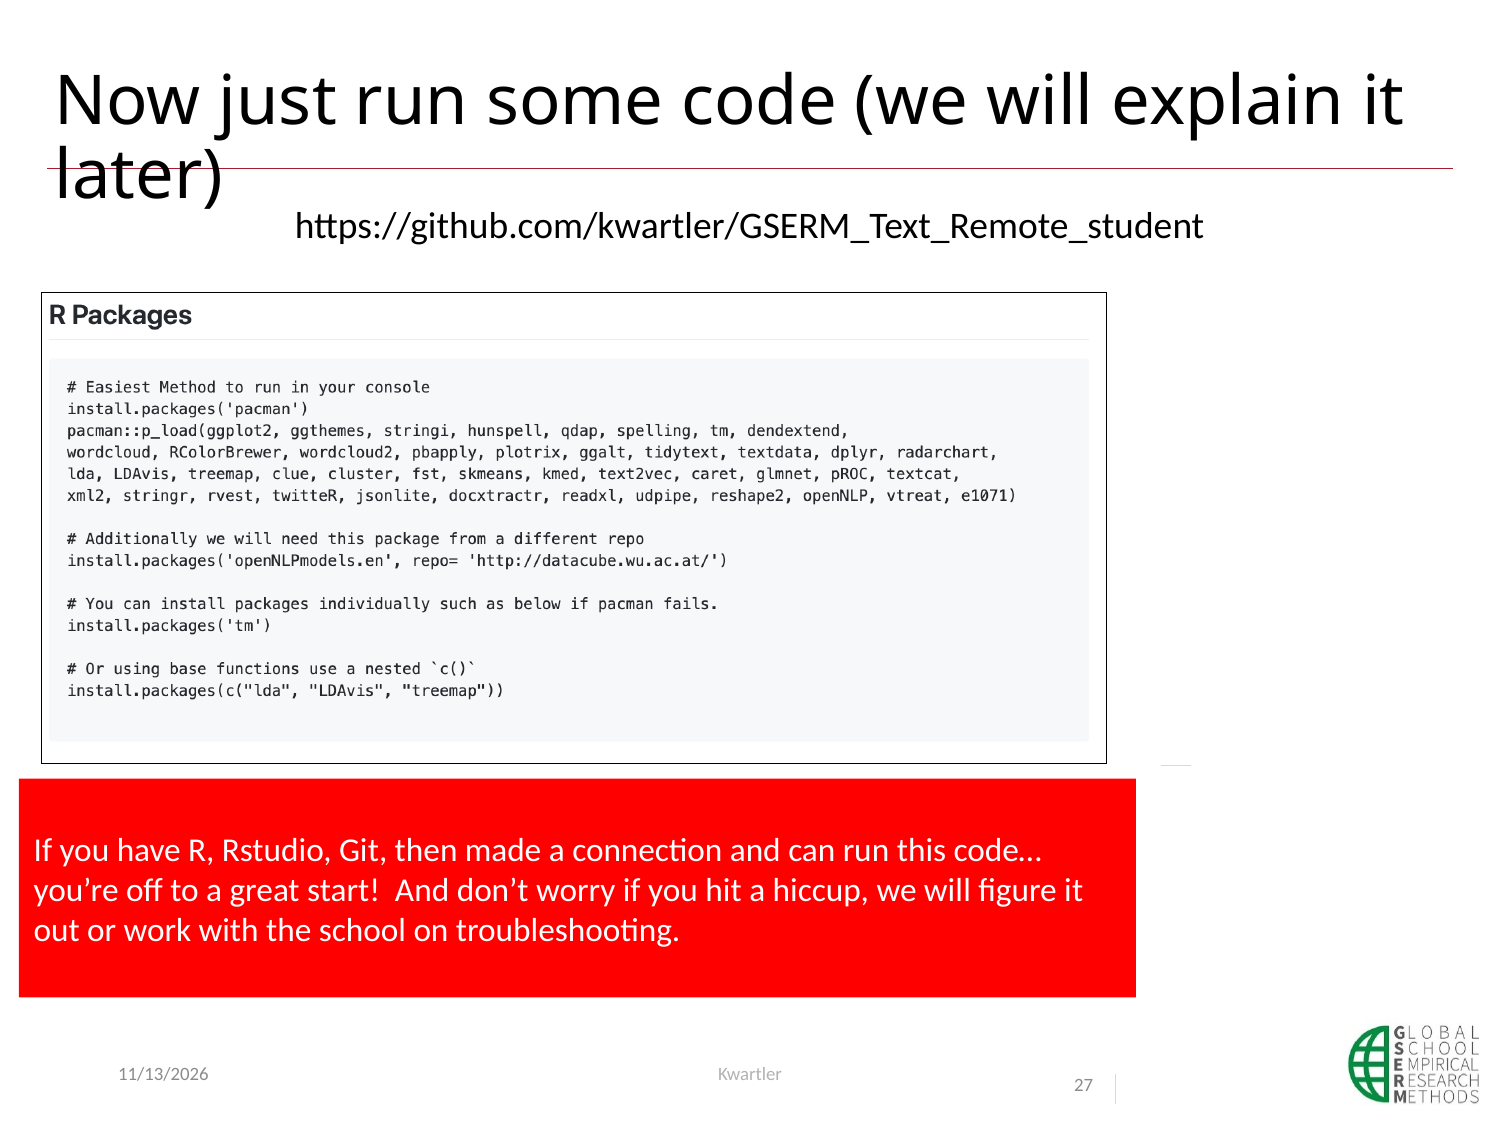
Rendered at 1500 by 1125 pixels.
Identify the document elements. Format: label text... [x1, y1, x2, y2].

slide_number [103, 1042, 441, 1103]
text_box https://github.com/kwartler/GSERM_Text_Remote_student [38, 193, 1462, 299]
picture [41, 292, 1107, 764]
slide_number 27 [1059, 1042, 1200, 1103]
picture [1342, 1017, 1500, 1106]
footer Kwartler [496, 1042, 1004, 1103]
text_box If you have R, Rstudio, Git, then made a connection and can run this code…you’re off to a great start! And don’t worry if you hit a hiccup, we will figure it out or work with the school on troubleshooting. [18, 778, 1137, 998]
title Now just run some code (we will explain it later) [39, 57, 1437, 155]
